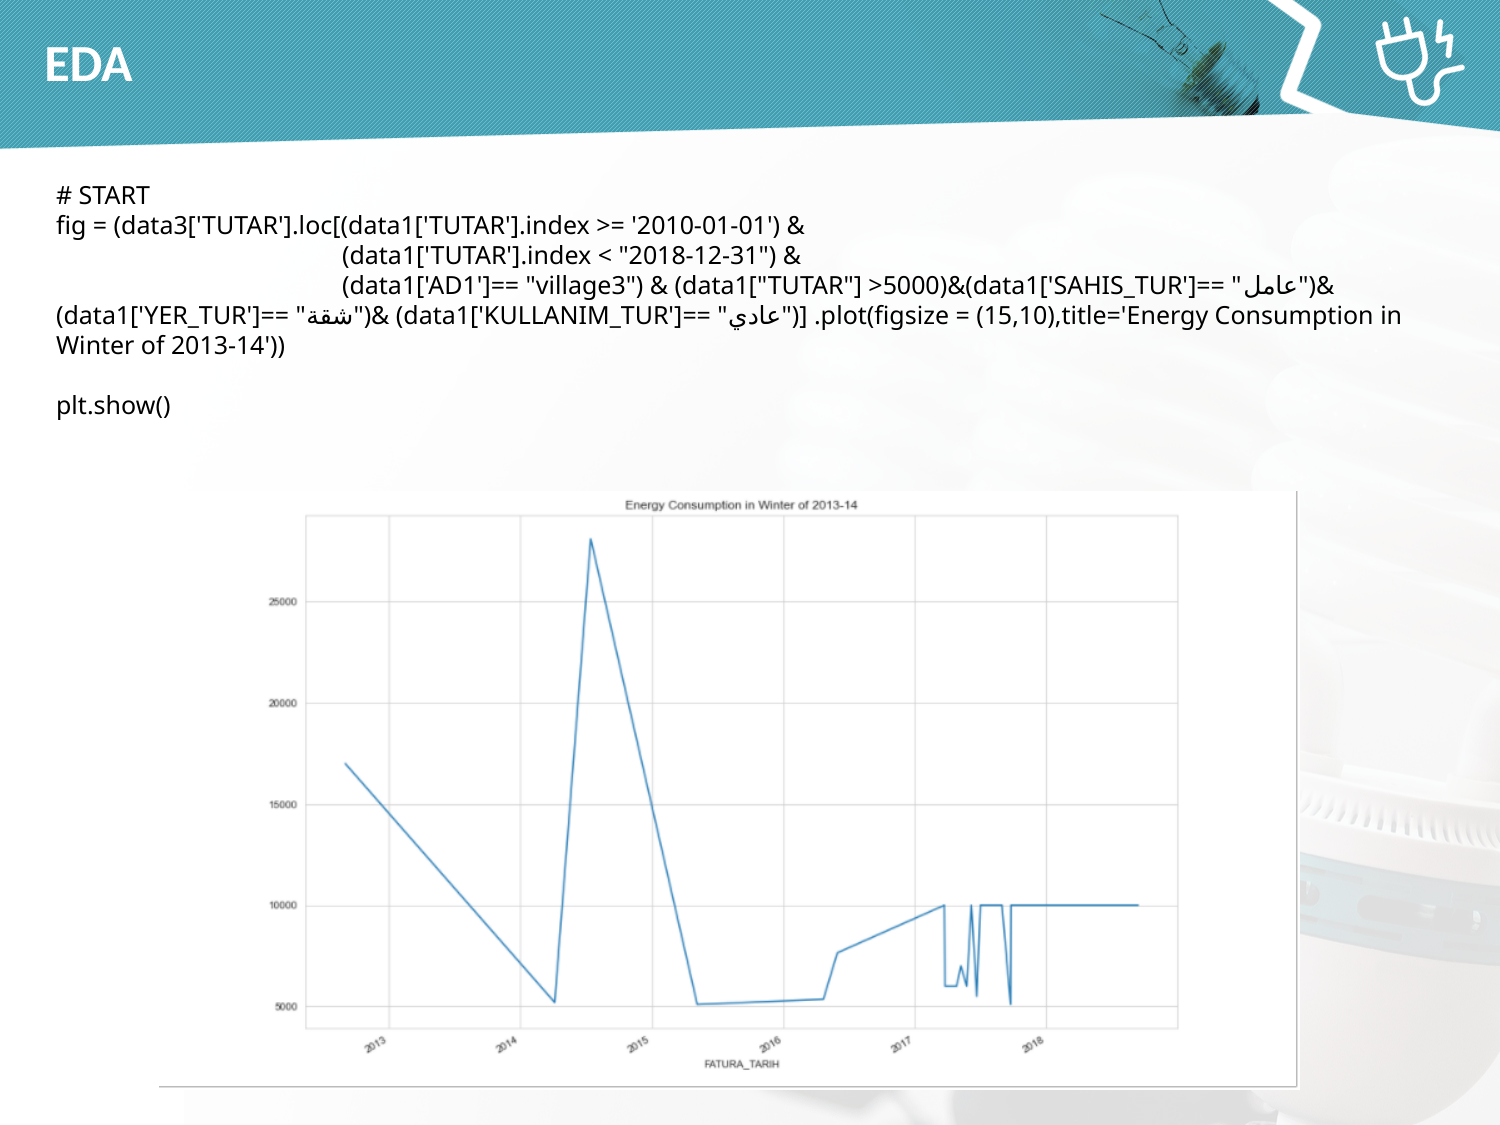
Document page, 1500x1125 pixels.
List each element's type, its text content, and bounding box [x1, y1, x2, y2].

text_box # START fig = (data3['TUTAR'].loc[(data1['TUTAR'].index >= '2010-01-01') & (data1['TUTAR'].index < "2018-12-31") & (data1['AD1']== "village3") & (data1["TUTAR"] >5000)&(data1['SAHIS_TUR']== "عامل")& (data1['YER_TUR']== "شقة")& (data1['KULLANIM_TUR']== "عادي")] .plot(figsize = (15,10),title='Energy Consumption in Winter of 2013-14')) plt.show() [41, 172, 1483, 427]
picture [0, 0, 1500, 1125]
title EDA [29, 0, 1287, 127]
